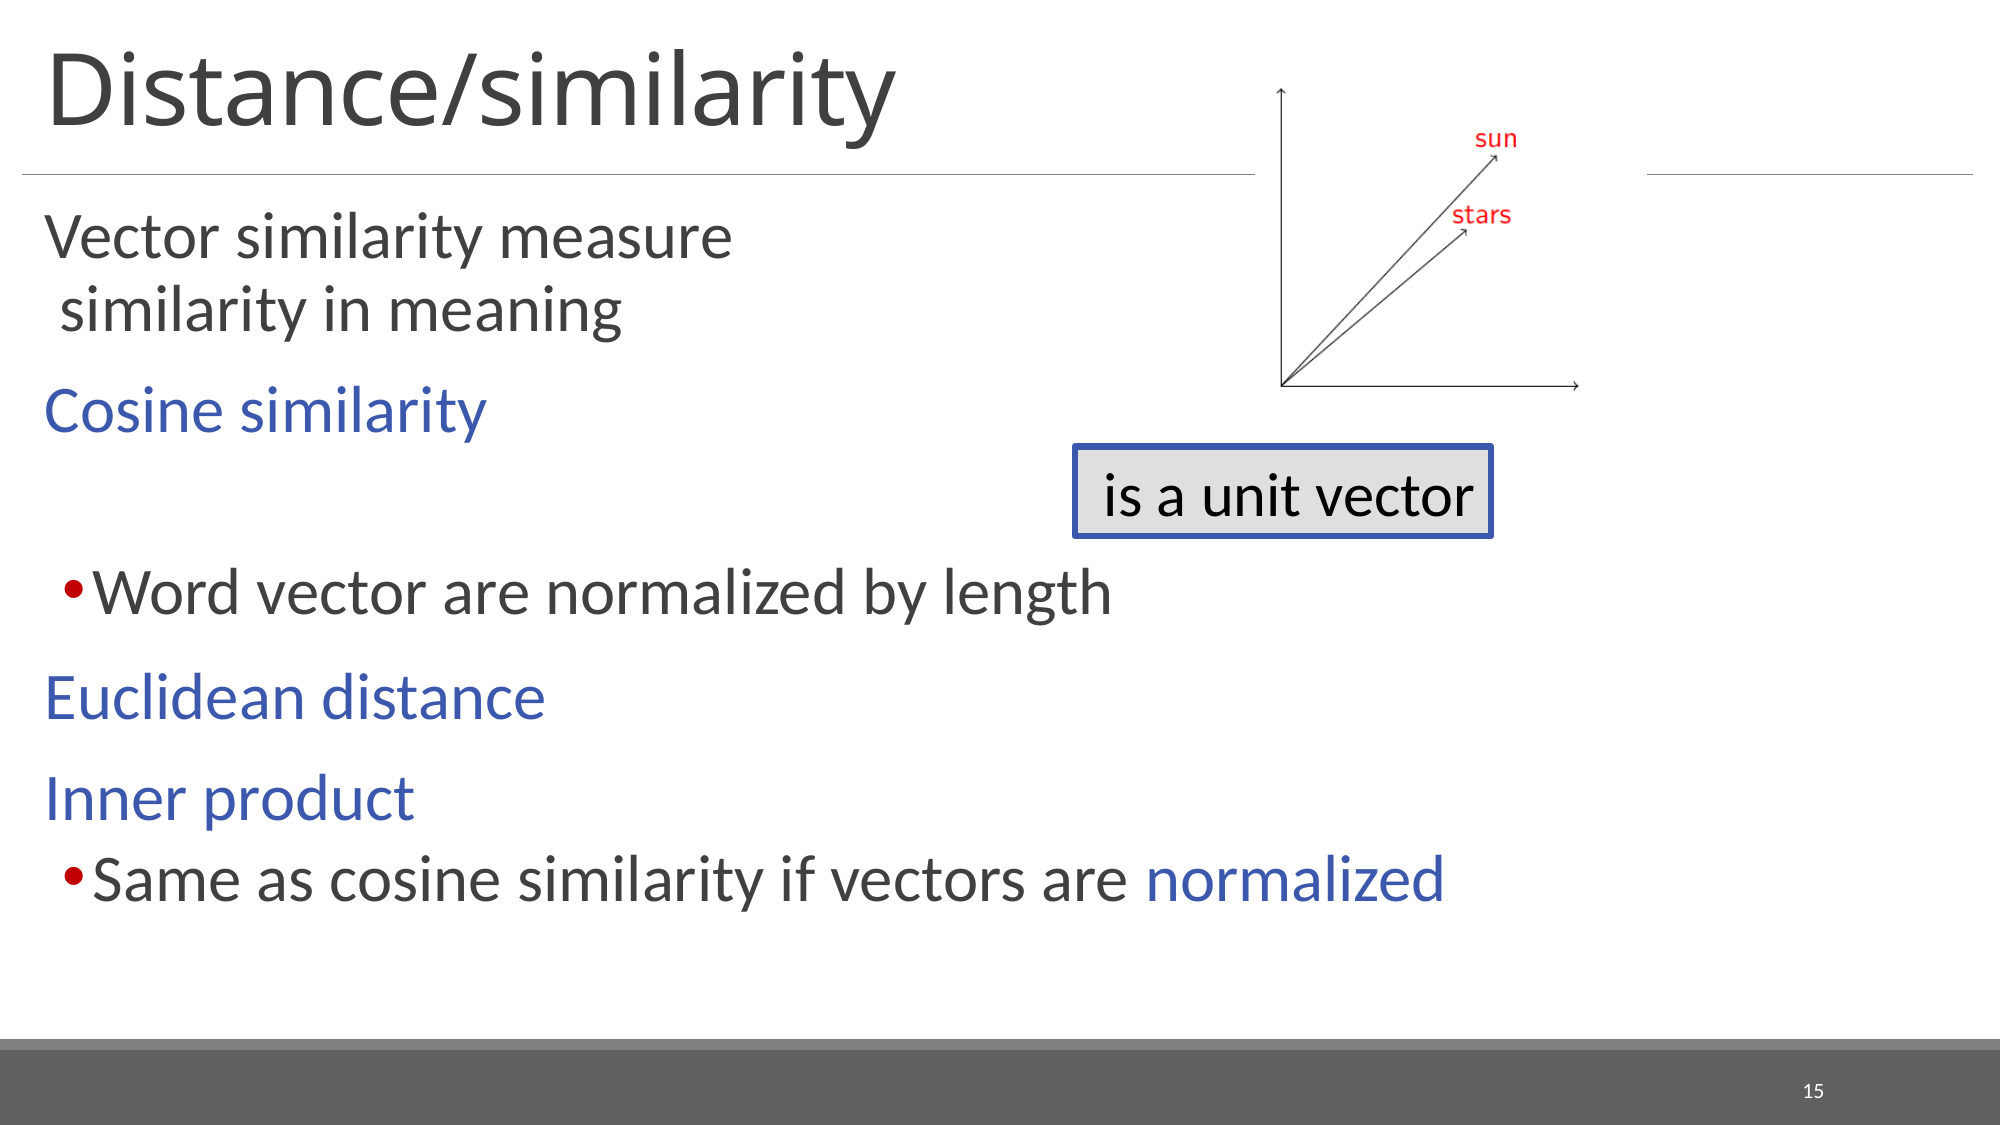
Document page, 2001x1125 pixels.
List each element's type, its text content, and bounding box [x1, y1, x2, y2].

title Distance/similarity [29, 22, 1969, 154]
picture [1254, 59, 1648, 432]
slide_number 15 [1624, 1059, 1840, 1120]
